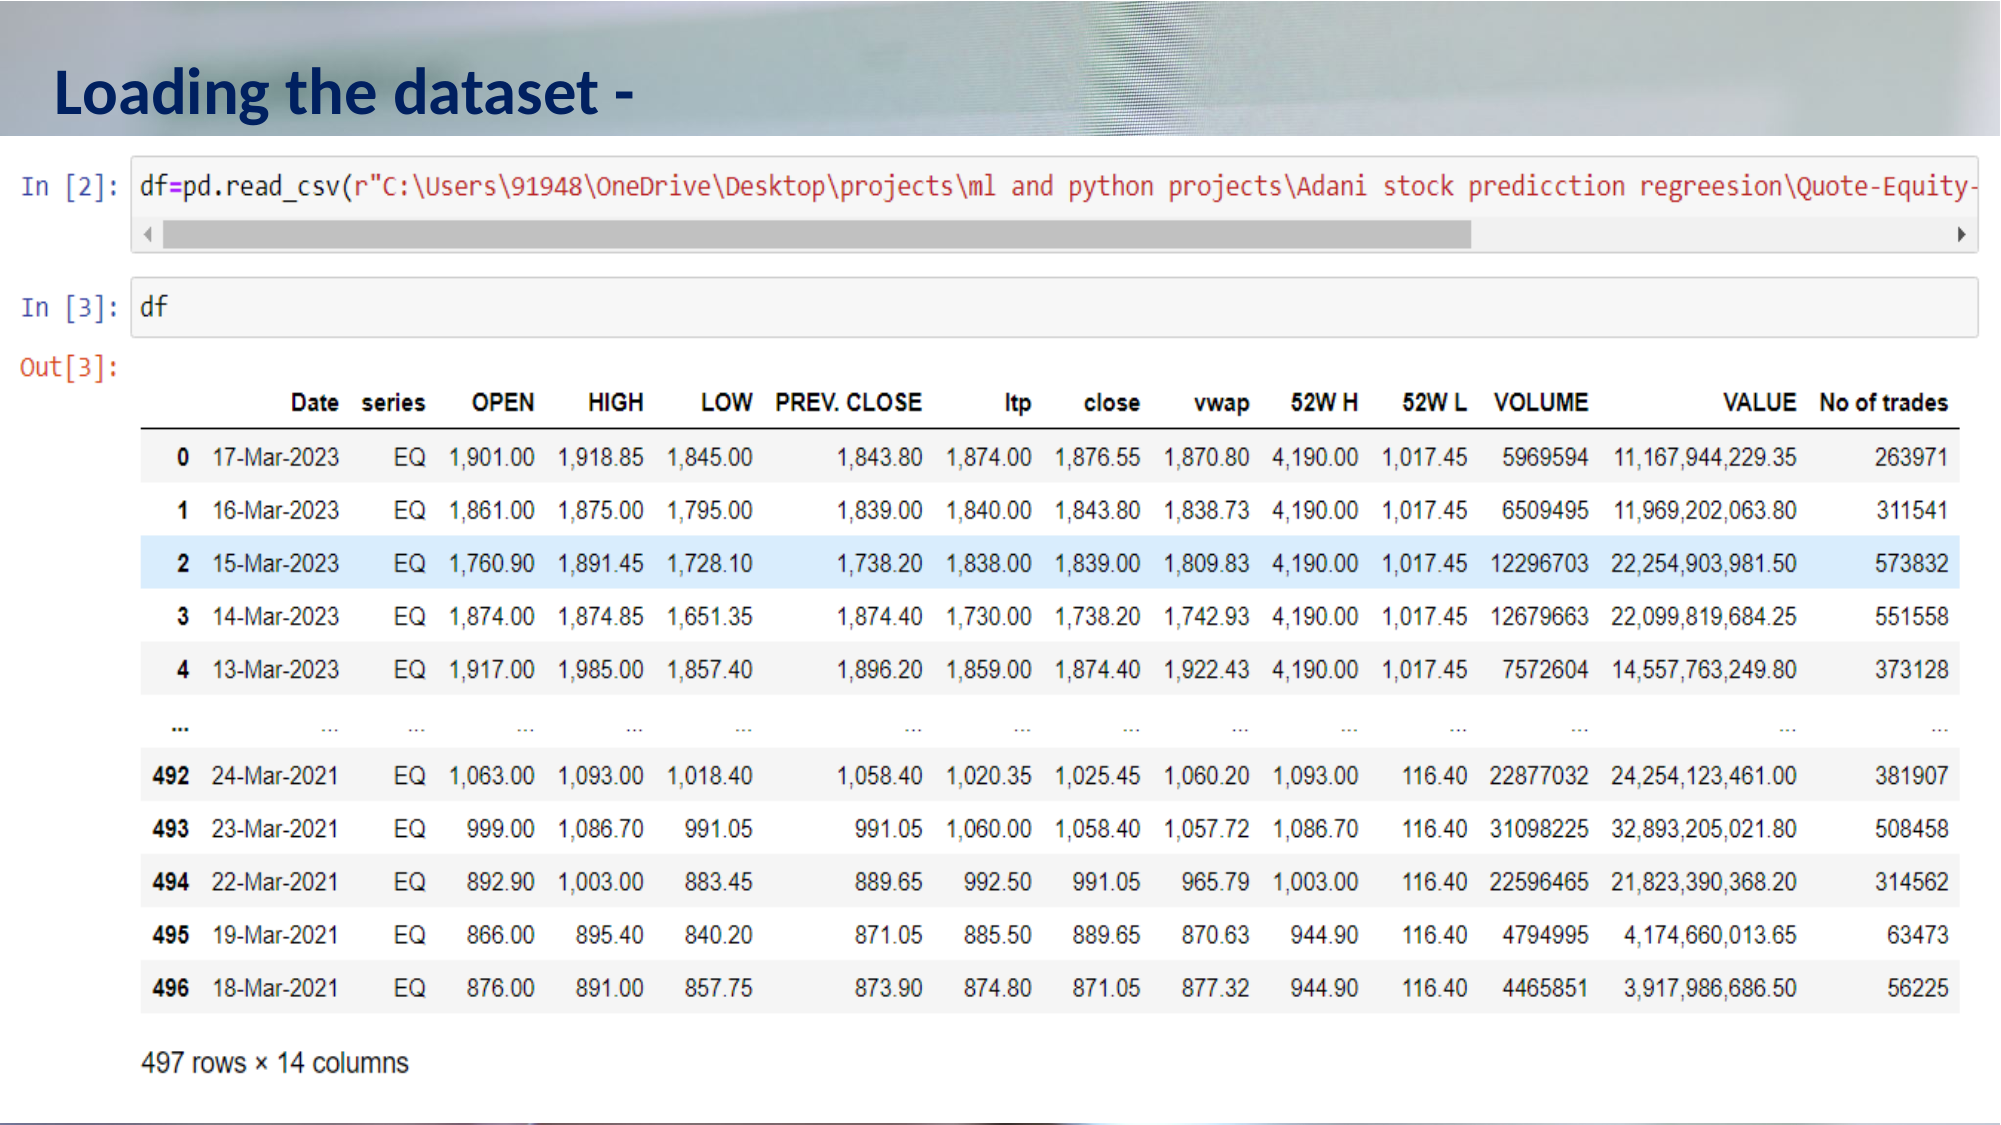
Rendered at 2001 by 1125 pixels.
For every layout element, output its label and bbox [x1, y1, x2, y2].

list [0, 1, 2000, 136]
picture [0, 136, 2000, 1123]
